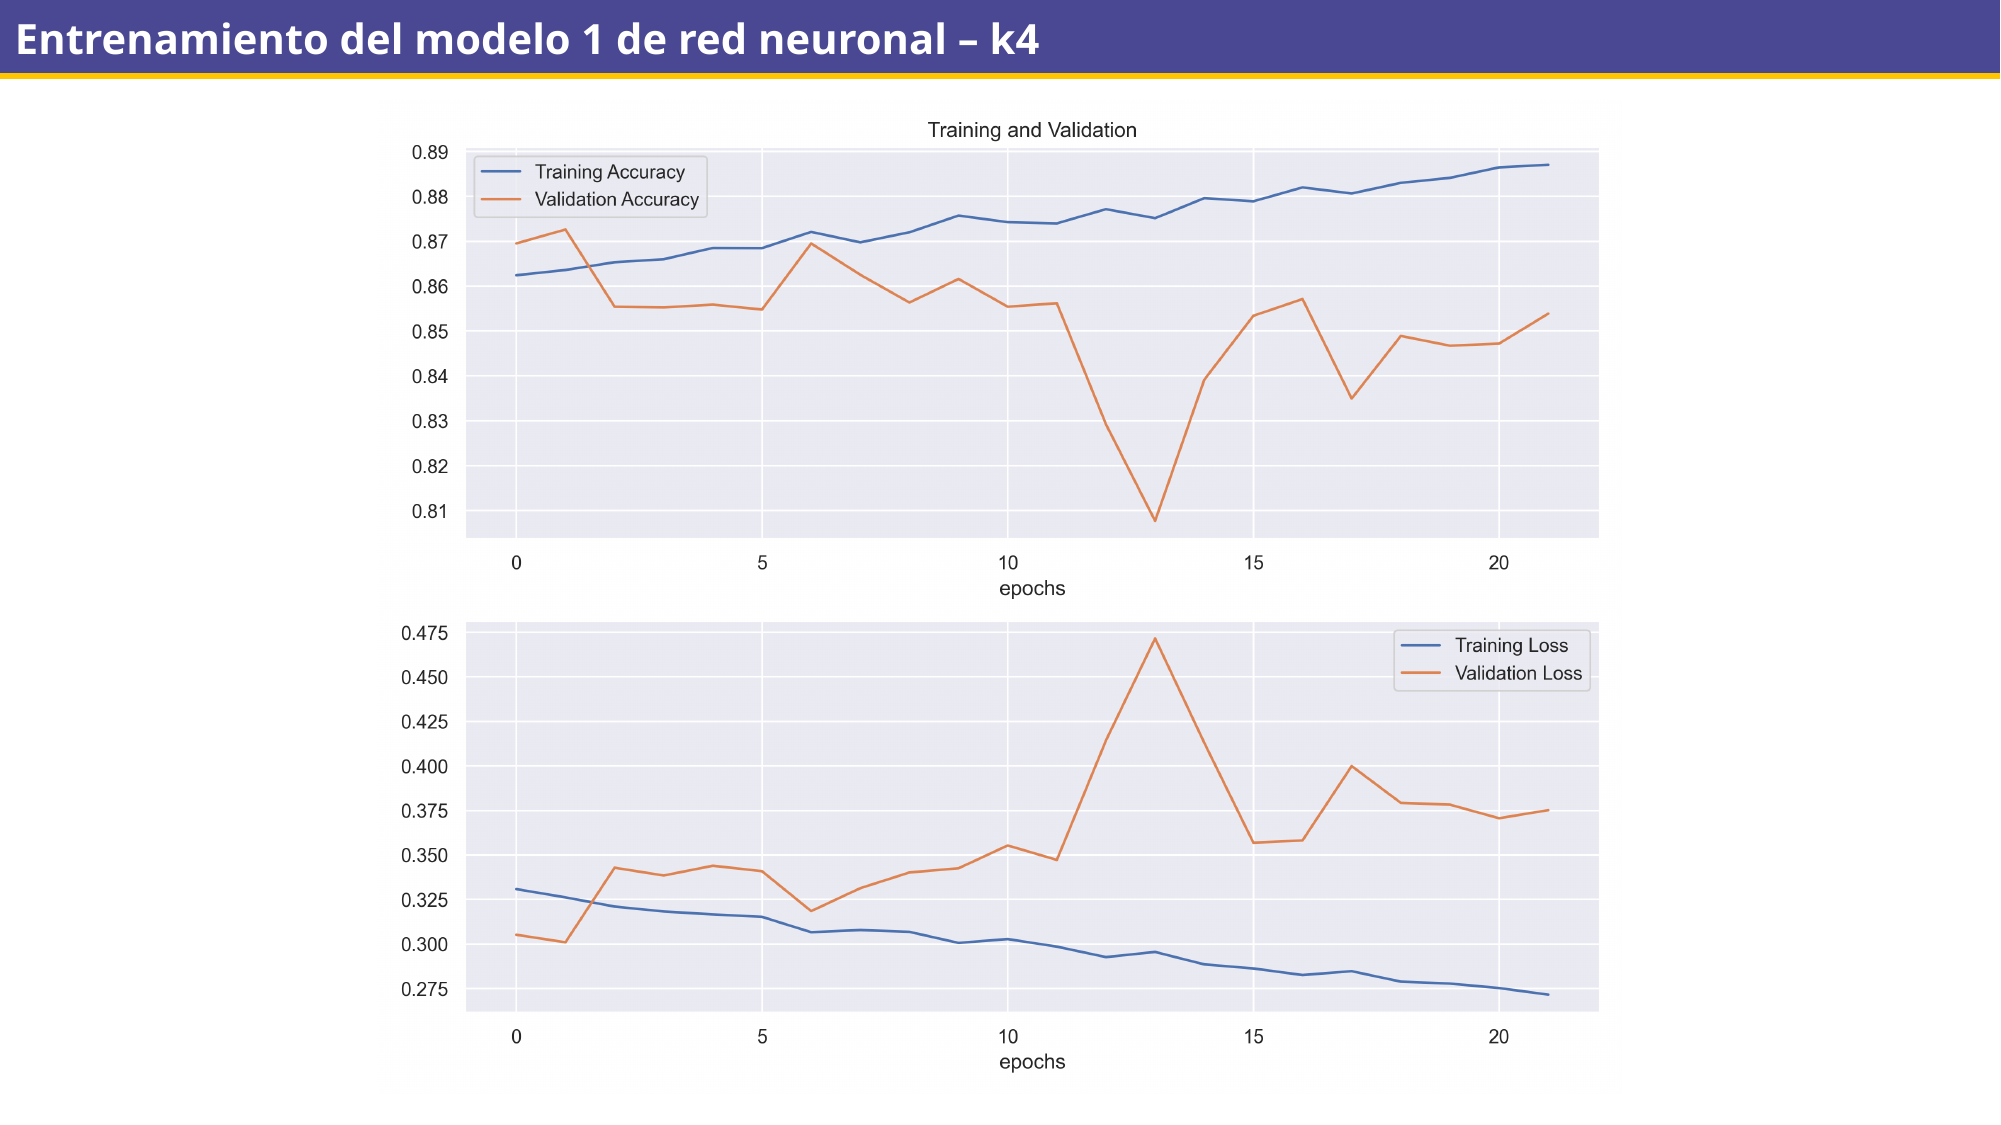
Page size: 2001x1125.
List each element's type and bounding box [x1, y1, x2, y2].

picture [378, 99, 1622, 1094]
text_box [0, 0, 2000, 76]
